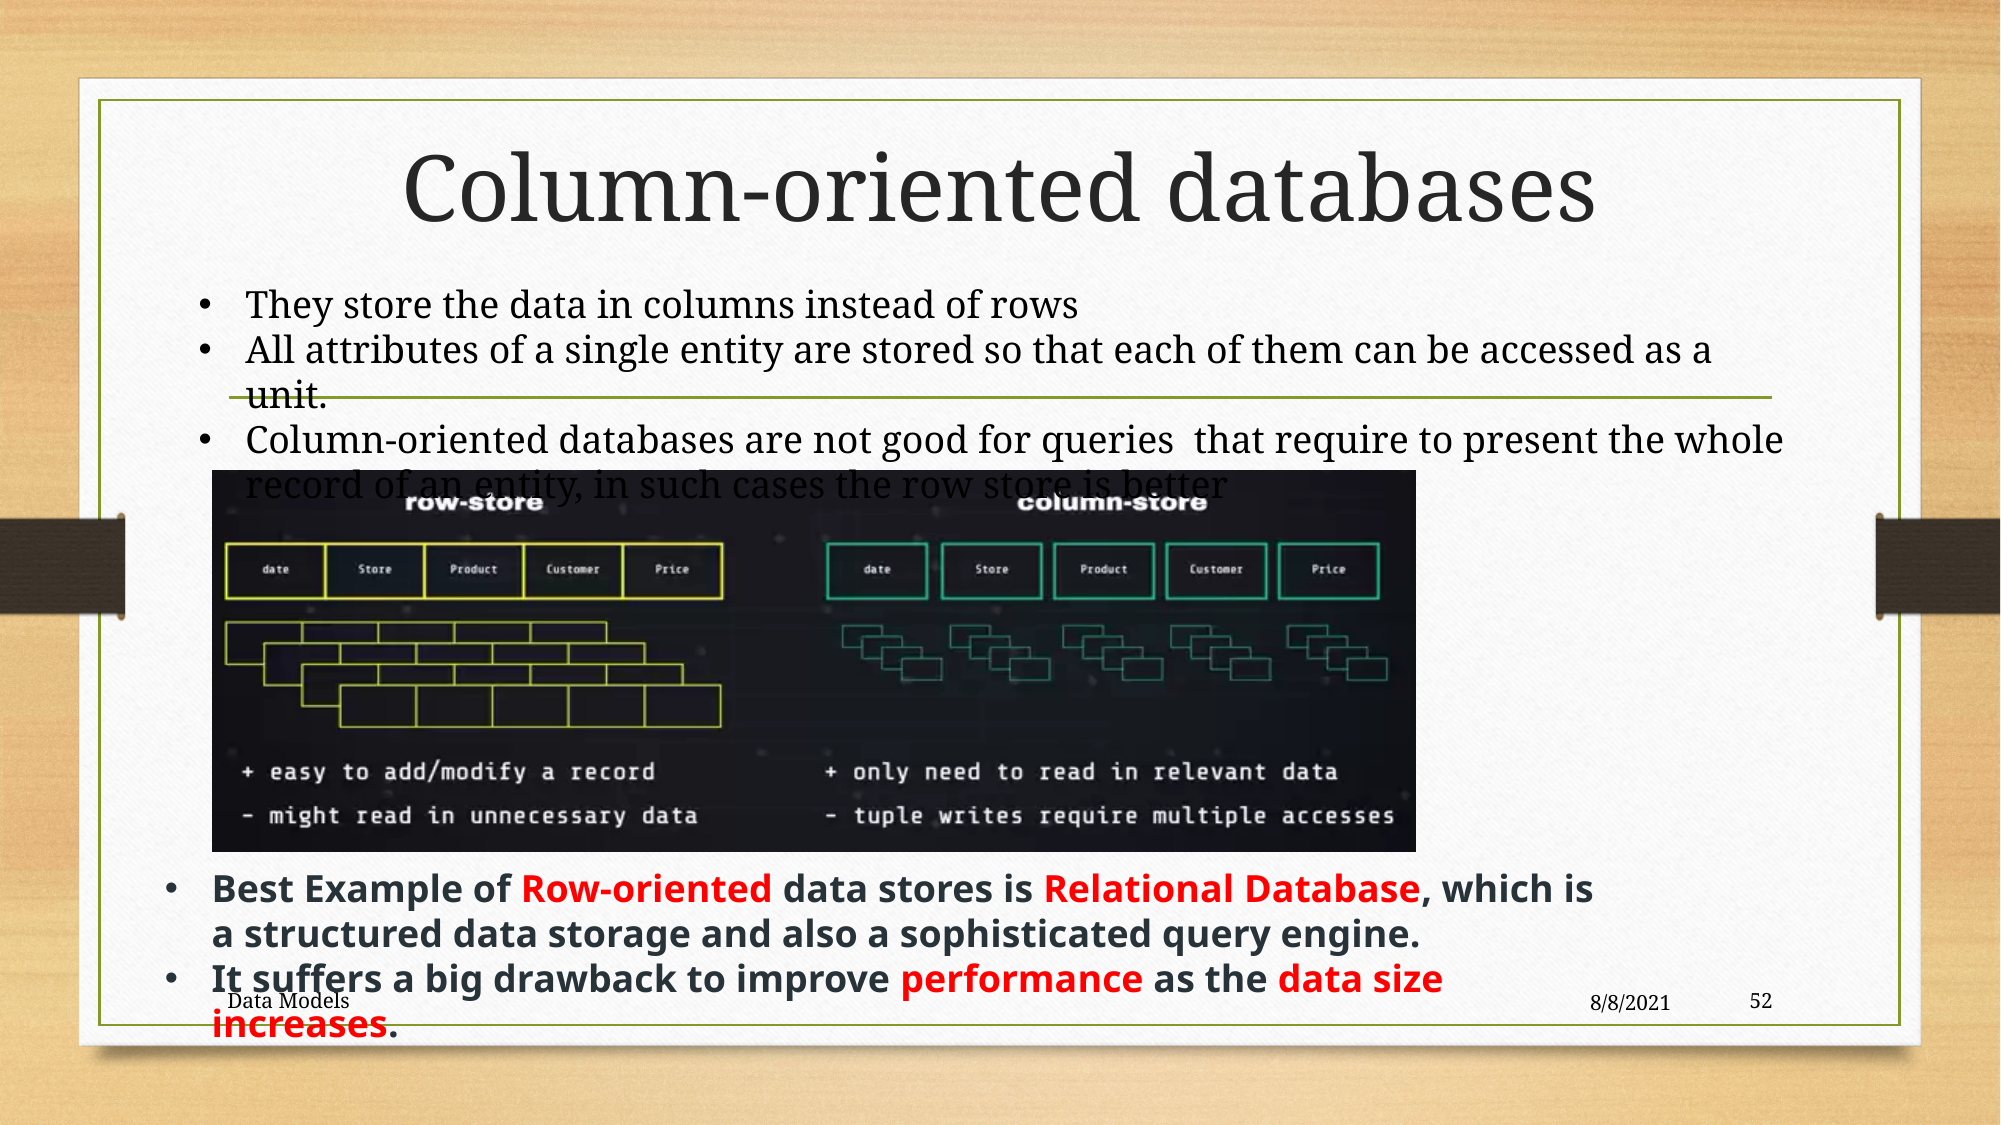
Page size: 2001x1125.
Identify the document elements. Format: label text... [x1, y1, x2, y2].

slide_number 52 [1698, 979, 1788, 1025]
text_box Best Example of Row-oriented data stores is Relational Database, which is a structured data storage and also a sophisticated query engine. It suffers a big drawback to improve performance as the data size increases. [149, 857, 1622, 1052]
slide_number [1622, 979, 1686, 1025]
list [212, 470, 1416, 852]
text_box They store the data in columns instead of rows All attributes of a single entity are stored so that each of them can be accessed as a unit. Column-oriented databases are not good for queries that require to present the whole record of an entity, in such cases the row store is better [183, 273, 1813, 514]
picture [0, 0, 2001, 1125]
title Column-oriented databases [212, 119, 1788, 250]
